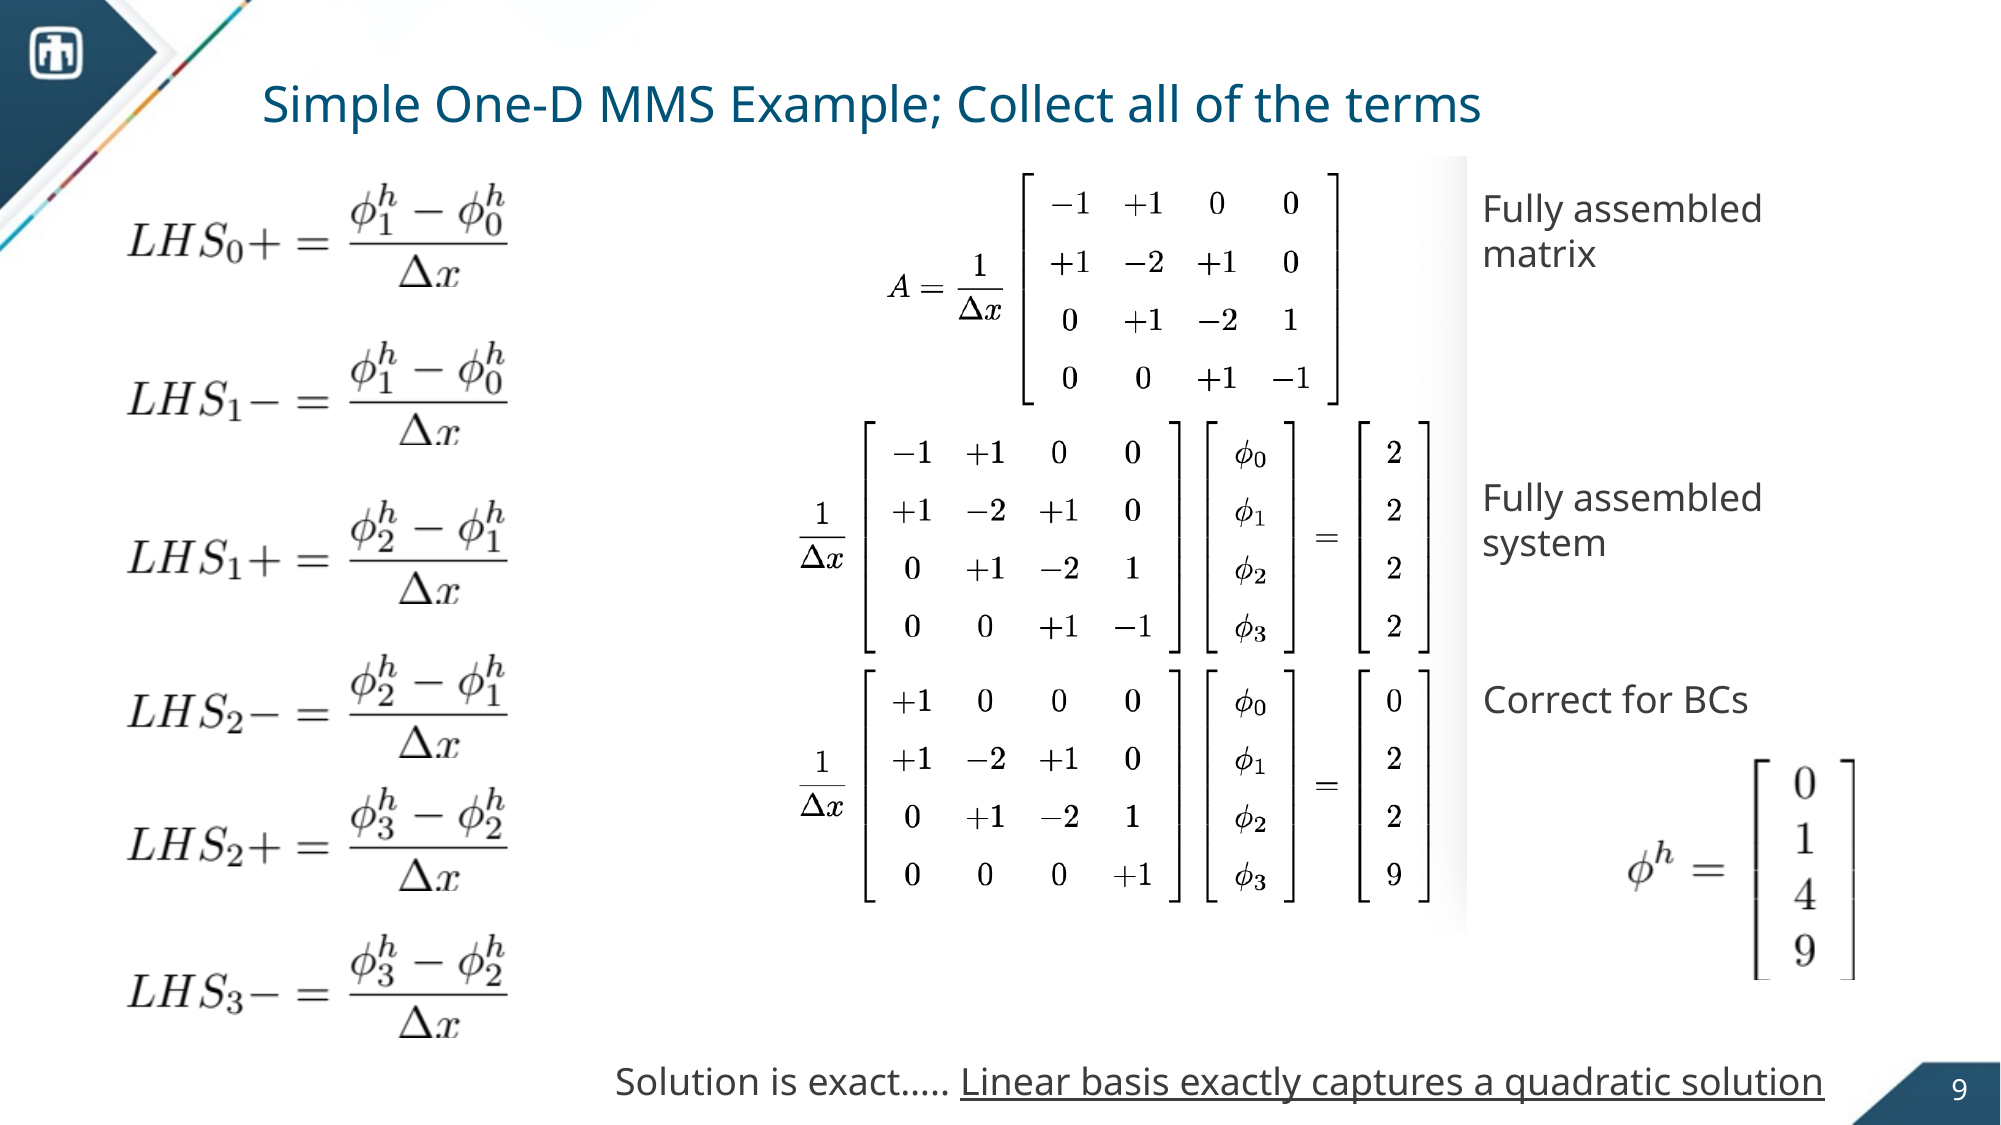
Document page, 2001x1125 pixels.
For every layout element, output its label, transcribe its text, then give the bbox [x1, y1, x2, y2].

text_box Fully assembled system [1467, 466, 1789, 572]
text_box Solution is exact….. Linear basis exactly captures a quadratic solution [600, 1050, 1840, 1111]
text_box Correct for BCs [1468, 668, 1765, 729]
title Simple One-D MMS Example; Collect all of the terms [262, 42, 1919, 170]
slide_number 9 [1919, 1061, 2000, 1122]
text_box Fully assembled matrix [1467, 177, 1789, 282]
picture [0, 0, 2001, 1125]
